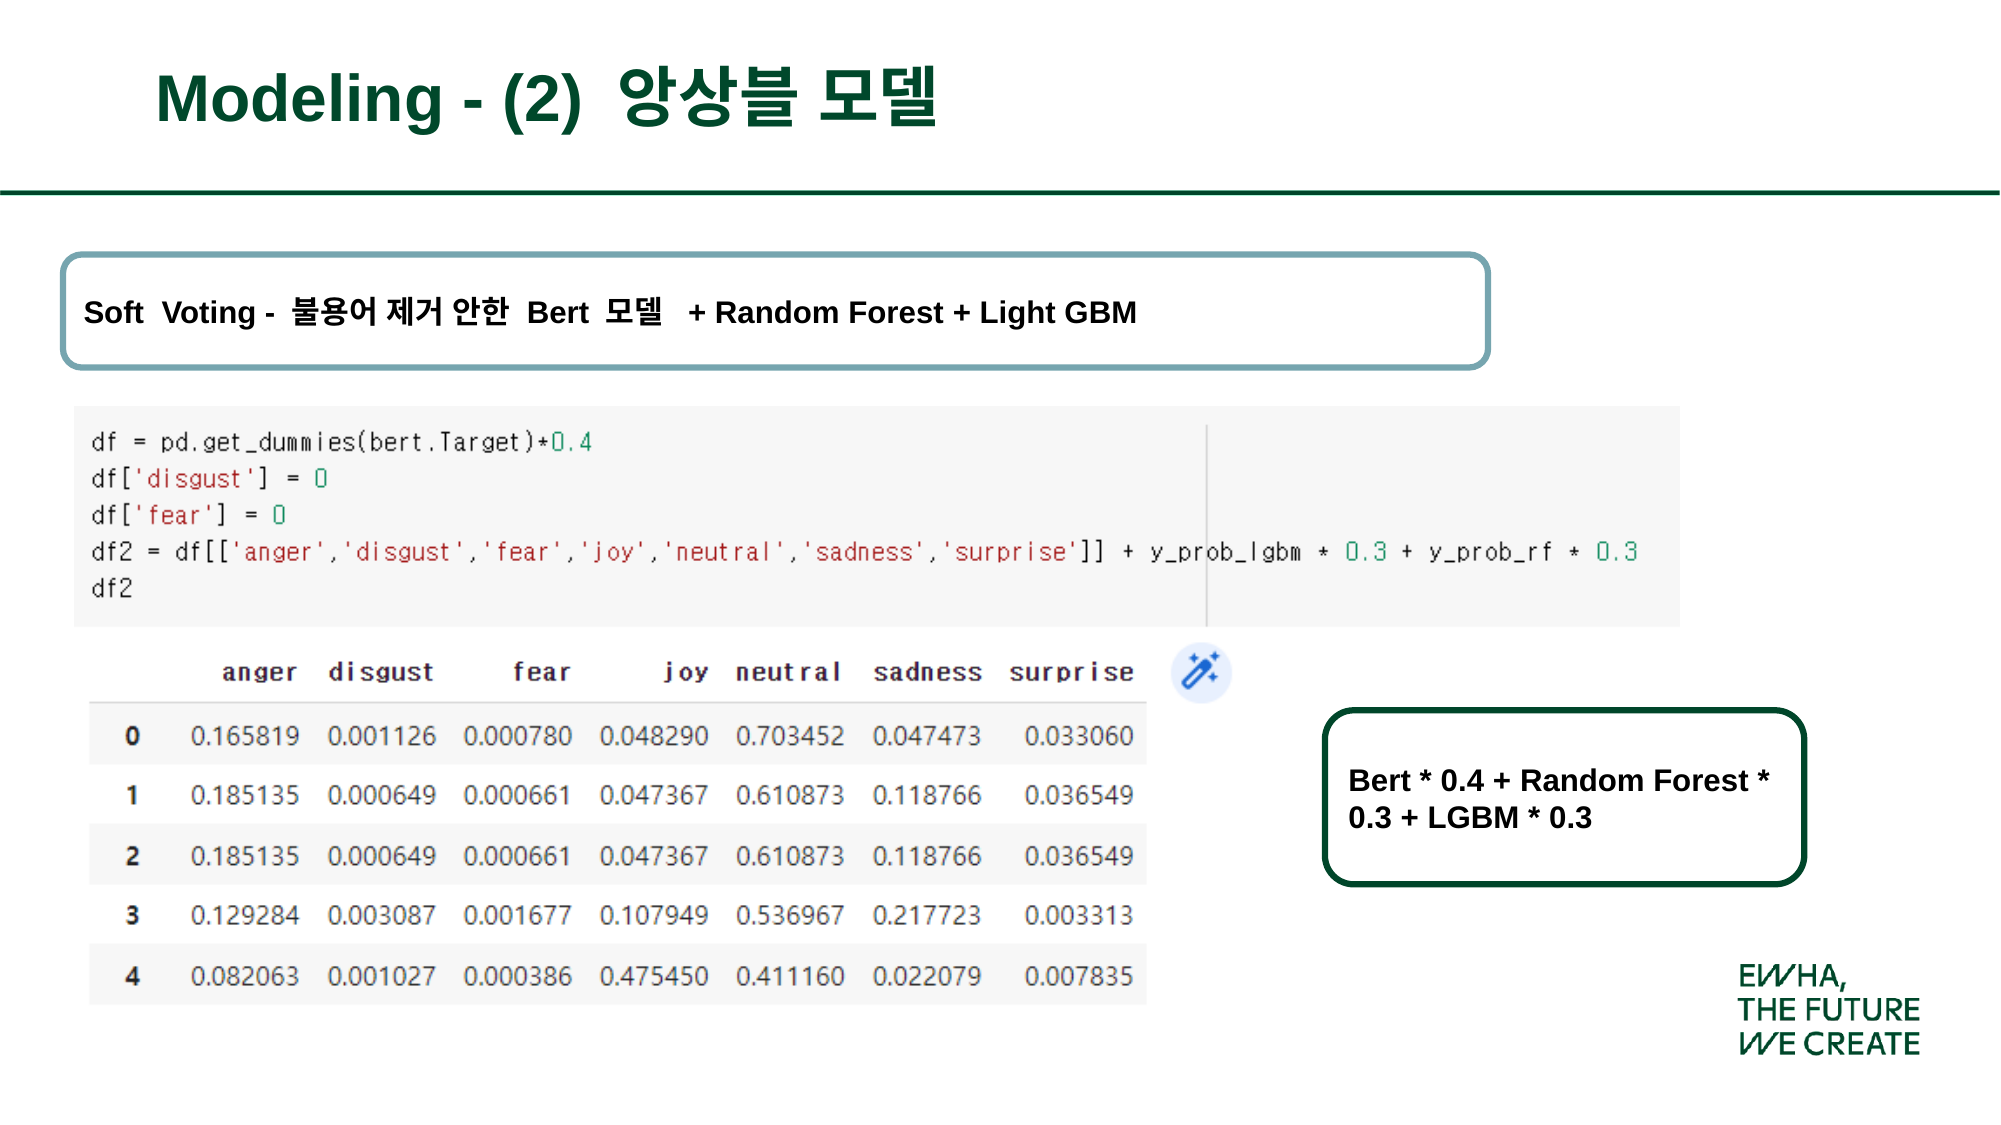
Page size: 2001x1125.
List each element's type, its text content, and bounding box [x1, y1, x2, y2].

text_box Bert * 0.4 + Random Forest * 0.3 + LGBM * 0.3 [1687, 710, 1805, 885]
picture [0, 0, 2000, 1125]
text_box Soft Voting - 불용어 제거 안한 Bert 모델 + Random Forest + Light GBM [62, 254, 1489, 368]
title Modeling - (2) 앙상블 모델 [140, 32, 1792, 167]
